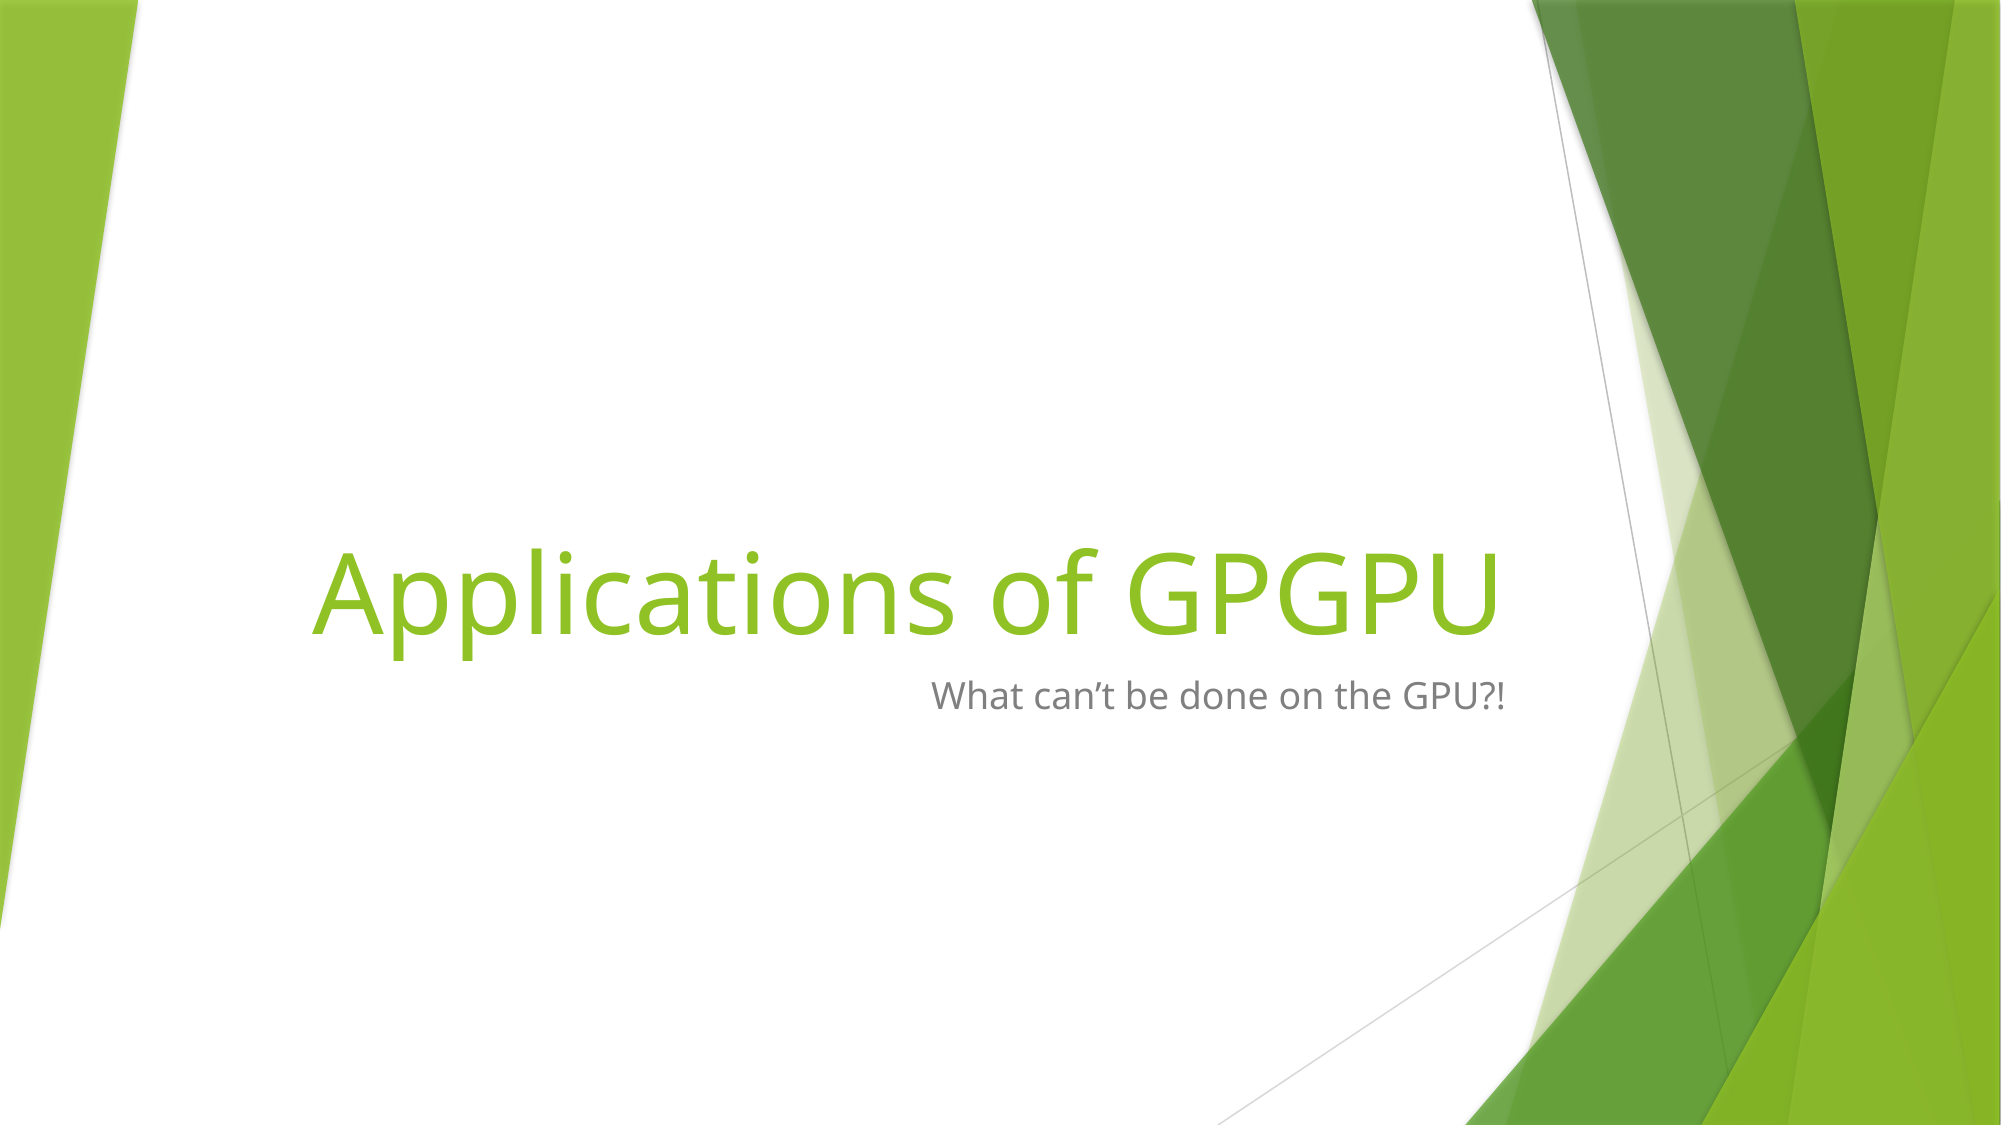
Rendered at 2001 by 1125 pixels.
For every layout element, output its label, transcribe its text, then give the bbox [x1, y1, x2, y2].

subtitle What can’t be done on the GPU?! [247, 664, 1522, 845]
title Applications of GPGPU [247, 394, 1522, 664]
